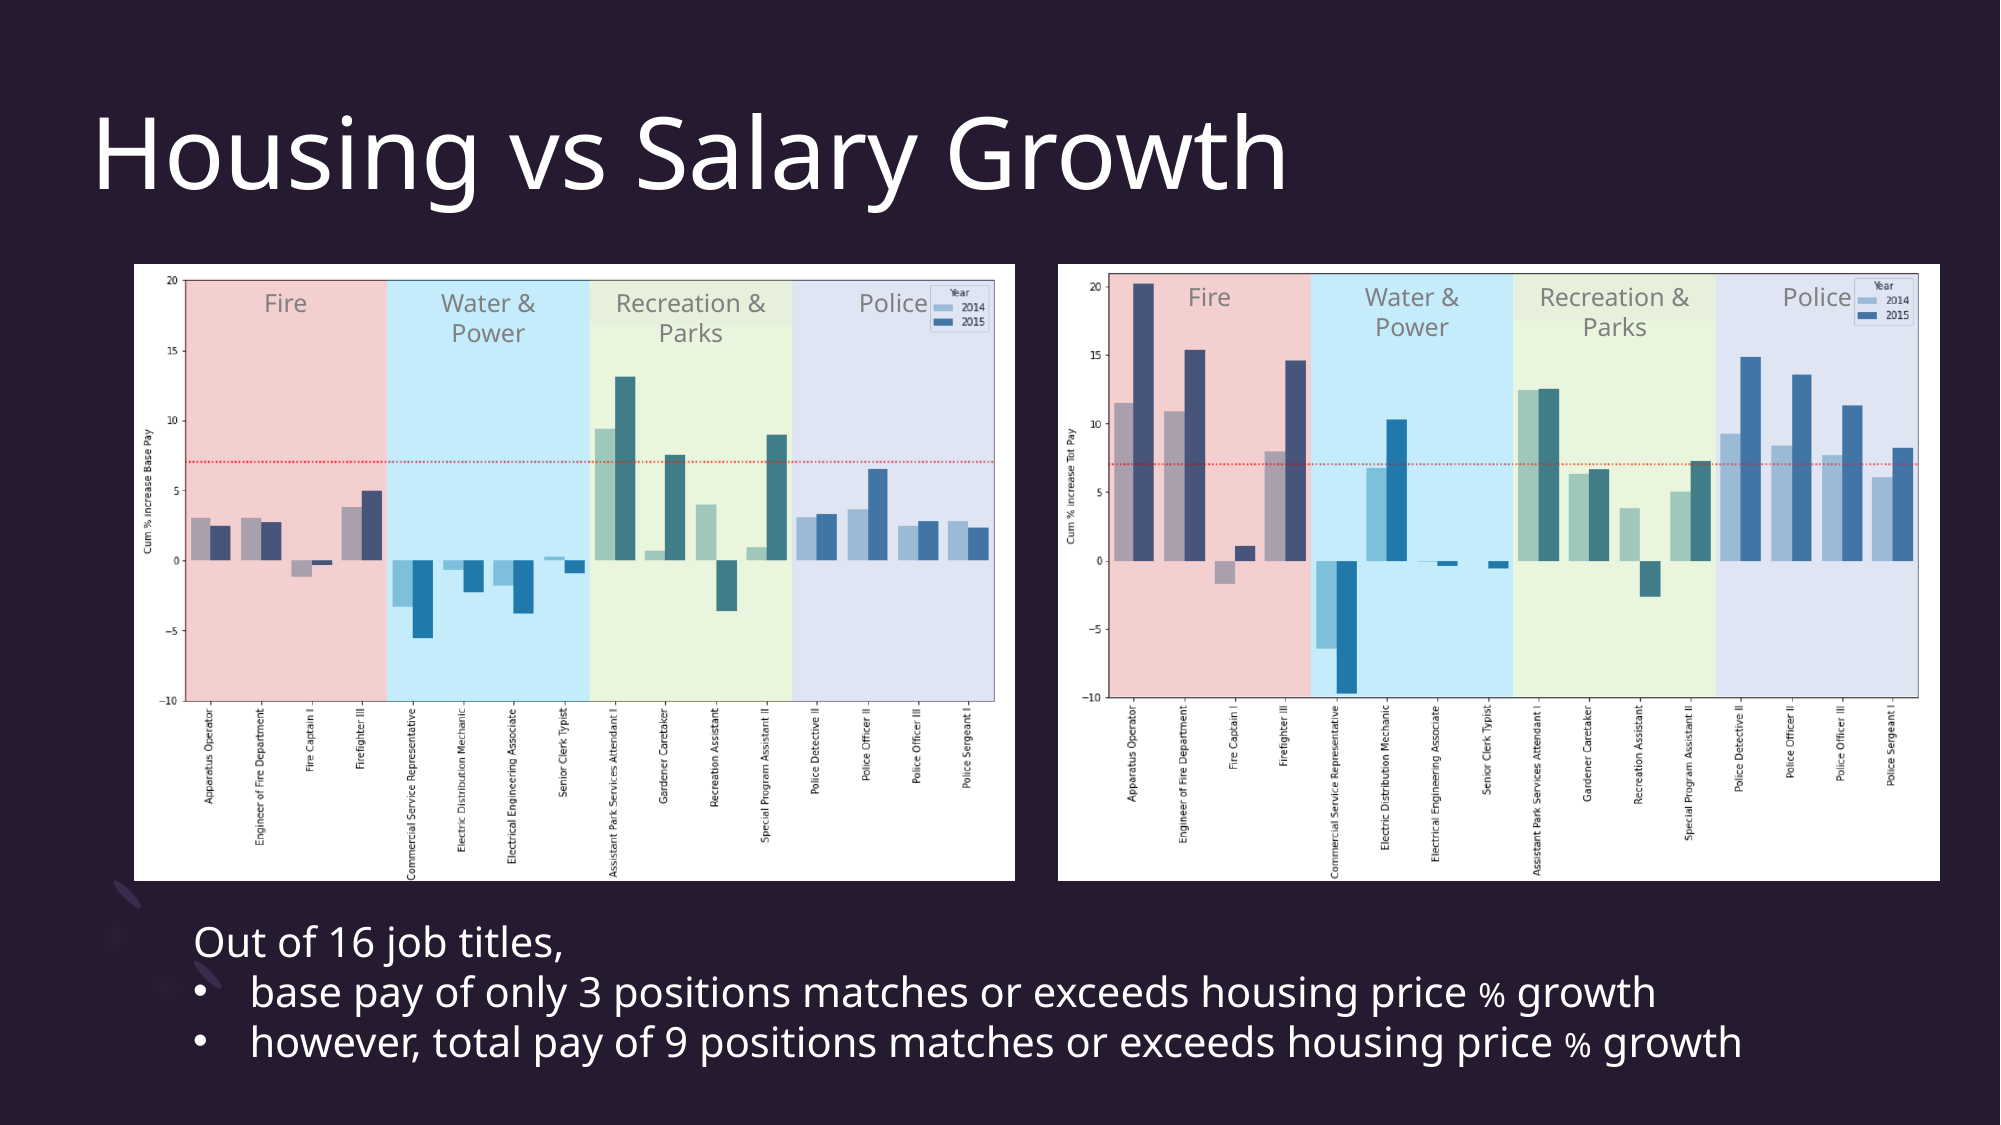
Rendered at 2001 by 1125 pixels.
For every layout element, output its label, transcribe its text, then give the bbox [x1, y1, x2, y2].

picture [134, 264, 1015, 881]
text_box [1108, 274, 1919, 697]
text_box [184, 279, 995, 703]
title Housing vs Salary Growth [90, 90, 1910, 309]
picture [1058, 264, 1940, 881]
text_box Out of 16 job titles, base pay of only 3 positions matches or exceeds housing price % growth however, total pay of 9 positions matches or exceeds housing price % growth [178, 907, 1769, 1073]
